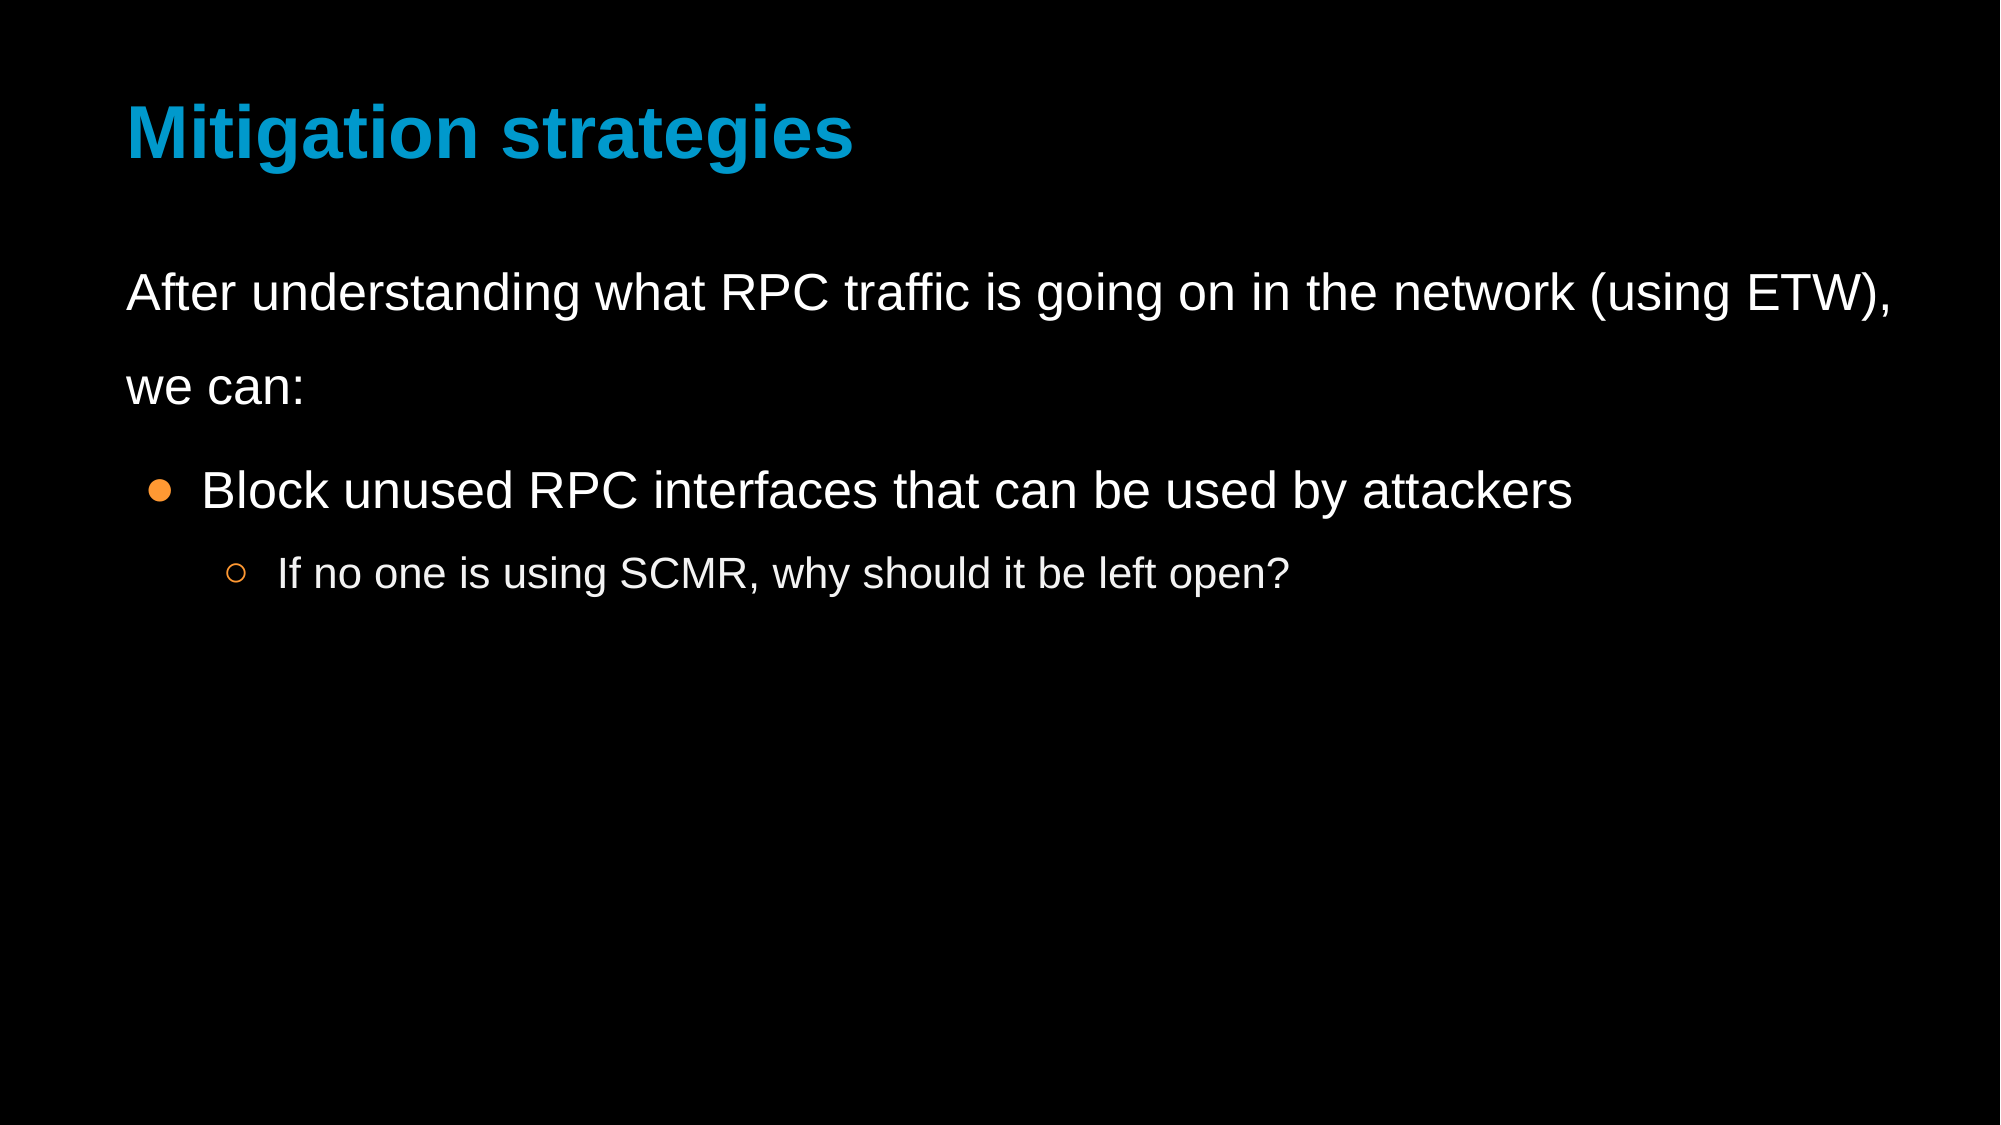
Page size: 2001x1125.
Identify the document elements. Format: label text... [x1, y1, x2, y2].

list After understanding what RPC traffic is going on in the network (using ETW), we can: Block unused RPC interfaces that can be used by attackers If no one is using SCMR, why should it be left open? [111, 212, 1938, 1005]
title Mitigation strategies [111, 91, 1938, 167]
